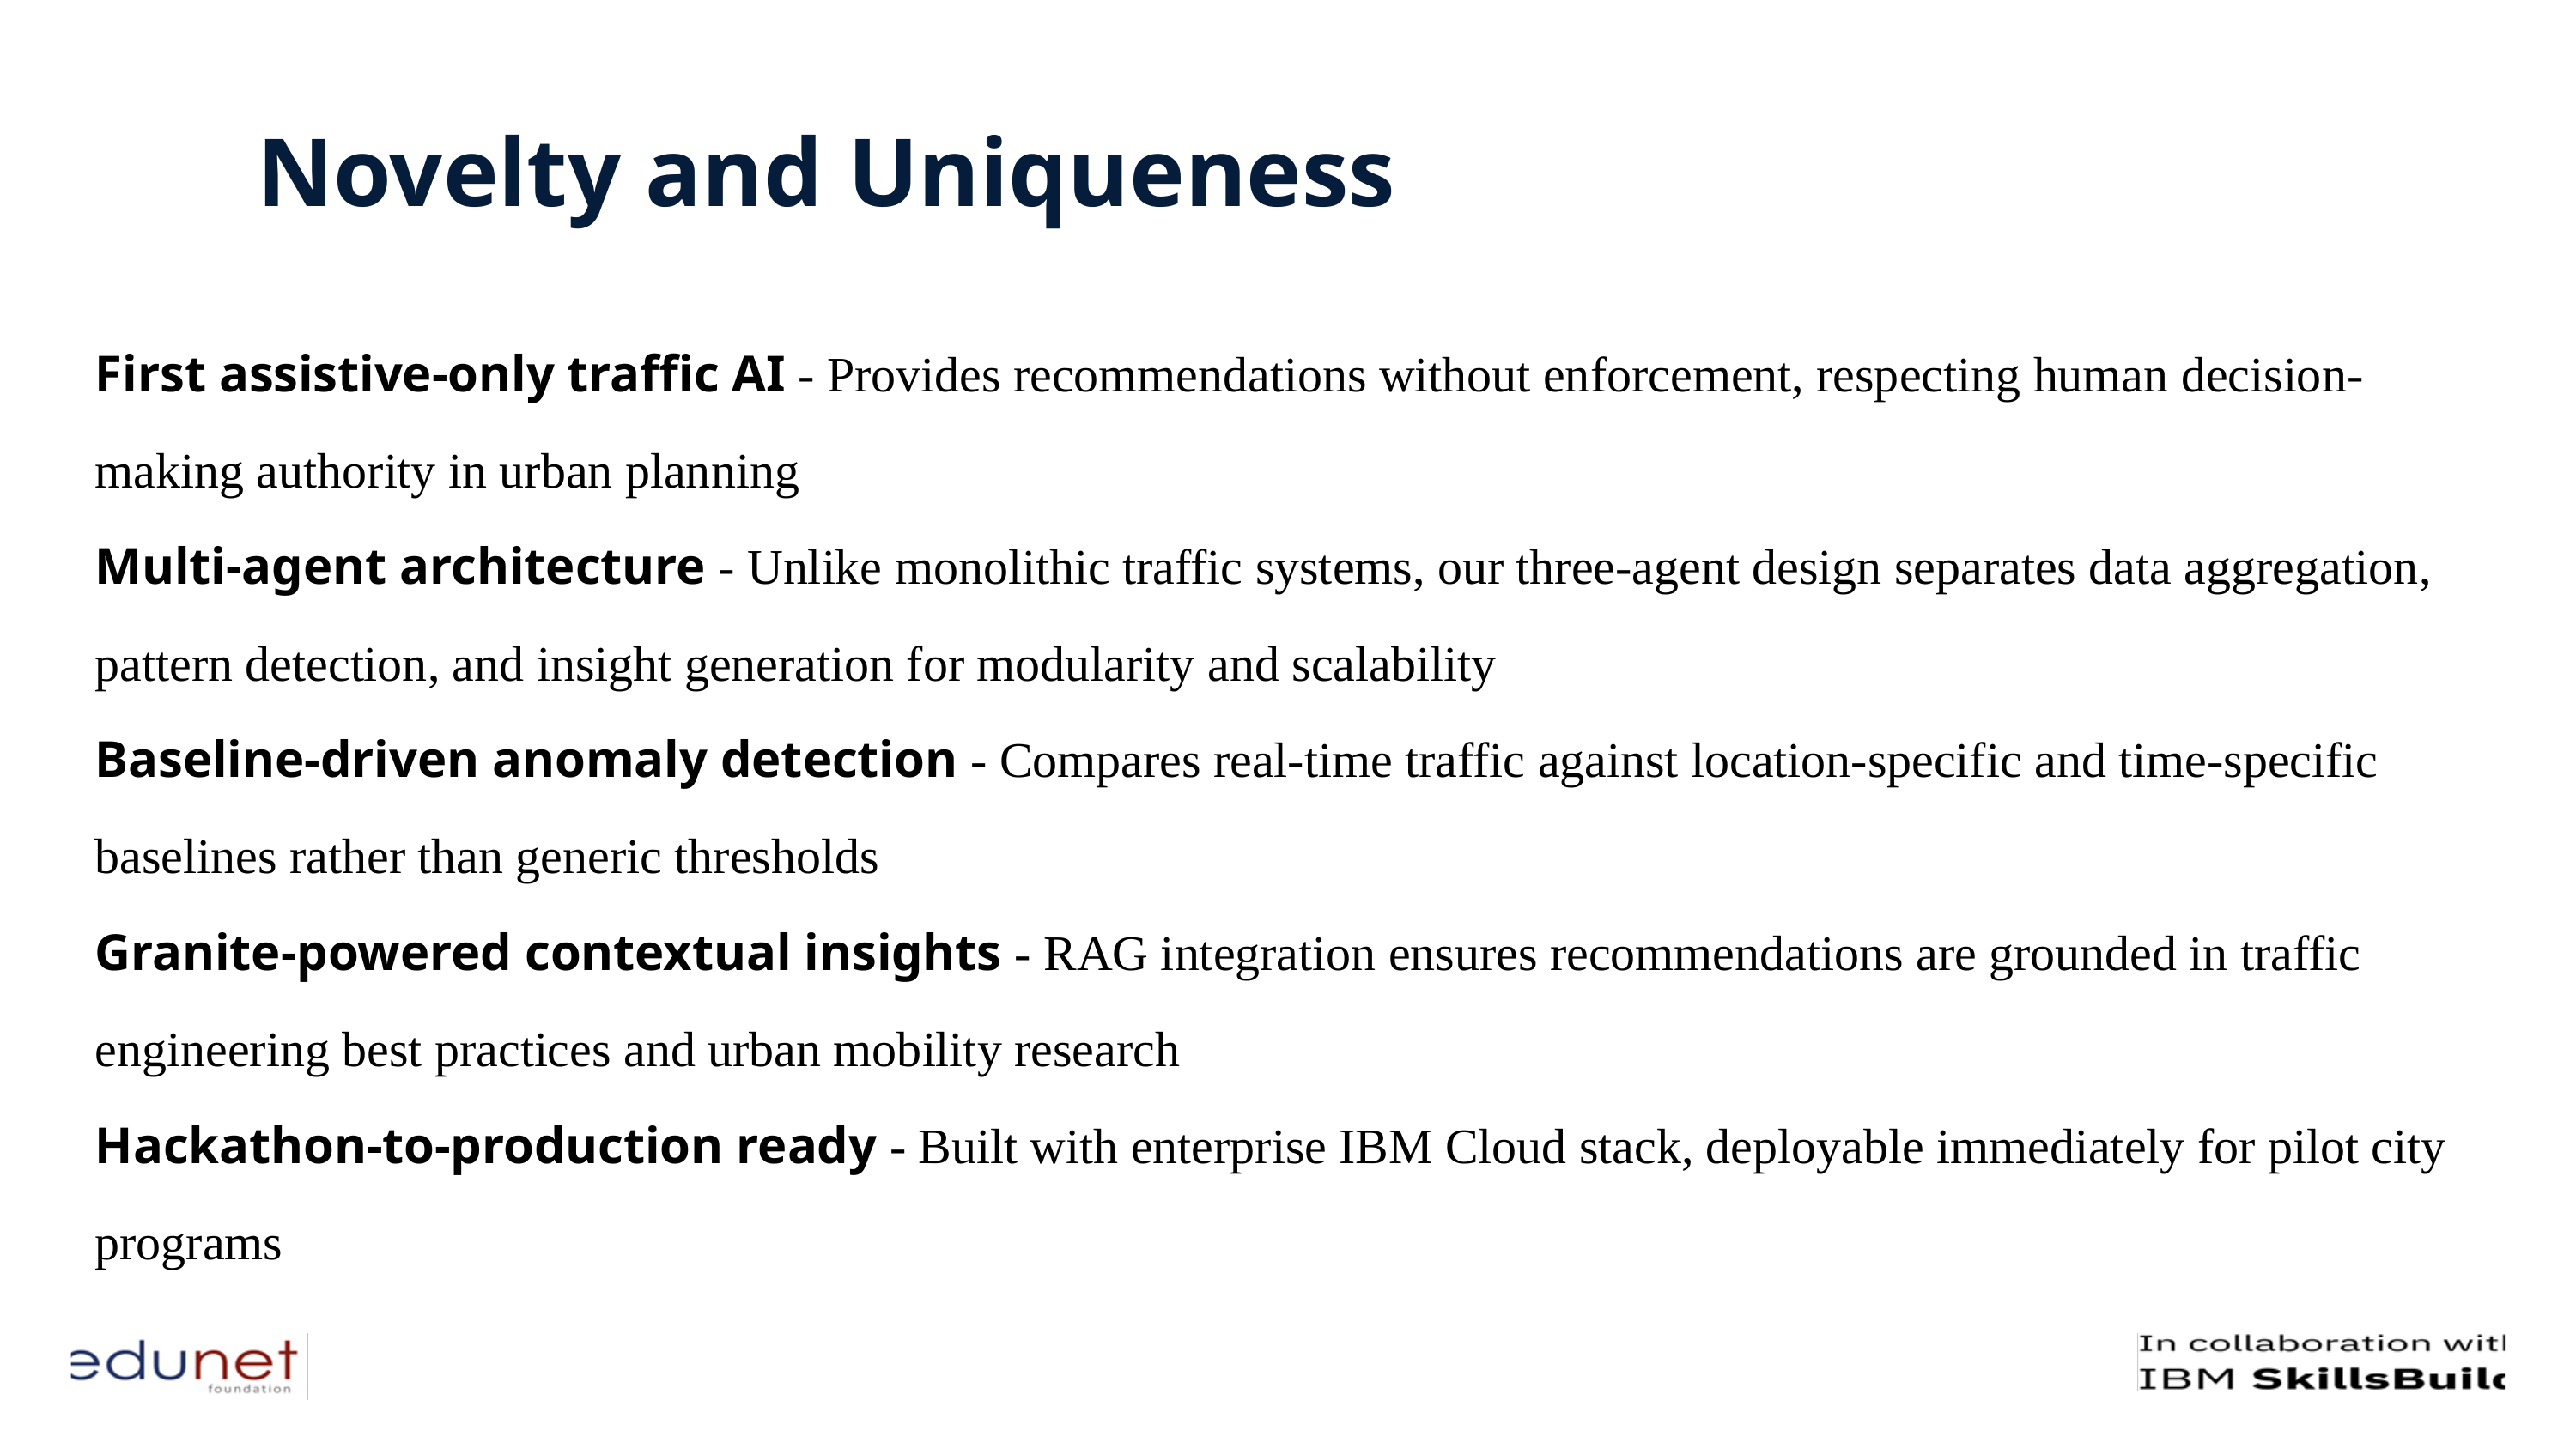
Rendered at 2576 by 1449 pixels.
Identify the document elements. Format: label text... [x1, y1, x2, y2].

text_box Novelty and Uniqueness [257, 48, 1619, 226]
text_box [70, 1333, 2506, 1400]
text_box First assistive-only traffic AI - Provides recommendations without enforcement, respecting human decision-making authority in urban planning Multi-agent architecture - Unlike monolithic traffic systems, our three-agent design separates data aggregation, pattern detection, and insight generation for modularity and scalability Baseline-driven anomaly detection - Compares real-time traffic against location-specific and time-specific baselines rather than generic thresholds Granite-powered contextual insights - RAG integration ensures recommendations are grounded in traffic engineering best practices and urban mobility research Hackathon-to-production ready - Built with enterprise IBM Cloud stack, deployable immediately for pilot city programs [94, 305, 2461, 1270]
